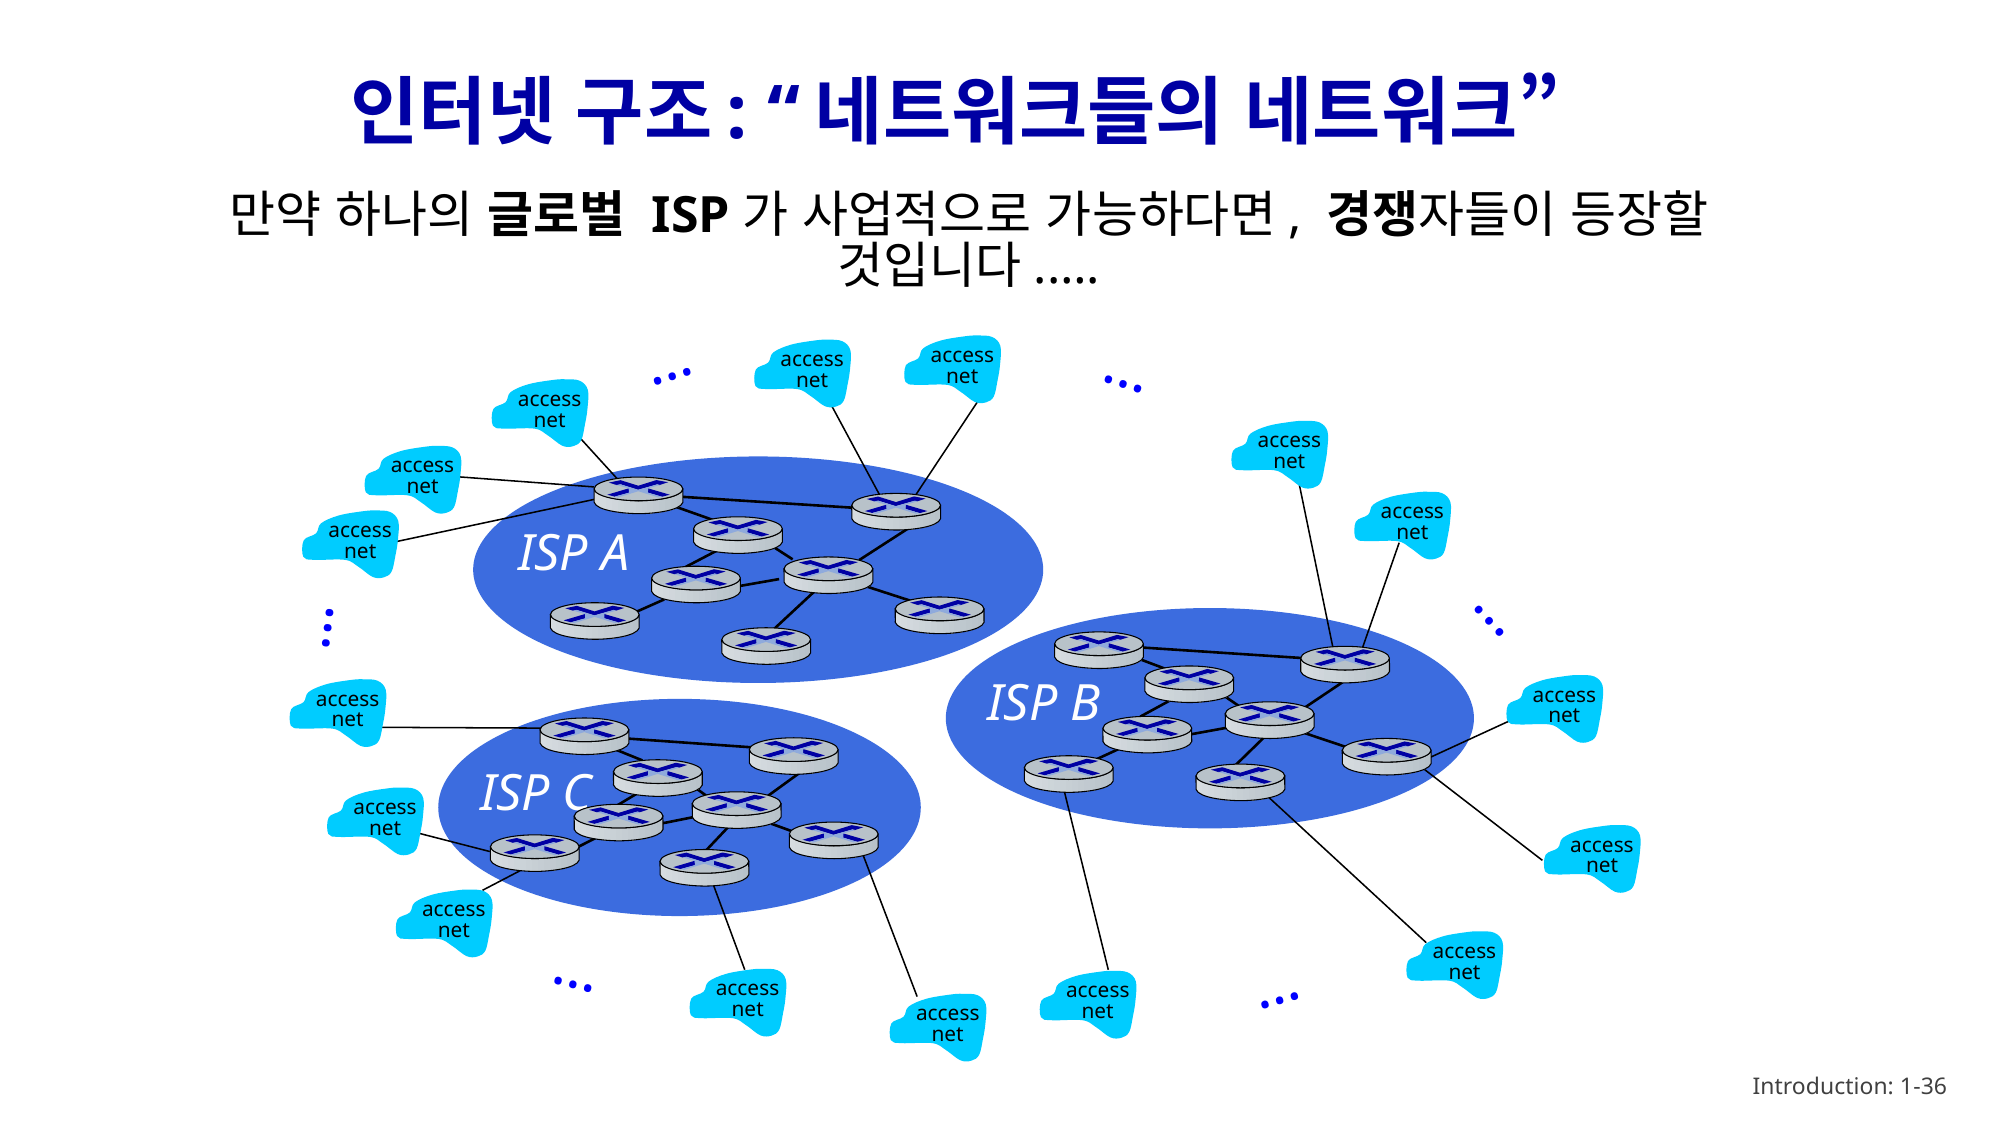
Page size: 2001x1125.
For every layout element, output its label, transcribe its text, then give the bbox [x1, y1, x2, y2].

text_box 만약 하나의 글로벌 ISP가 사업적으로 가능하다면, 경쟁자들이 등장할 것입니다.…. [149, 184, 1789, 296]
title 인터넷 구조: “네트워크들의 네트워크” [261, 41, 1650, 184]
slide_number Introduction: 1-36 [1512, 1056, 1963, 1117]
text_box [265, 314, 1650, 1063]
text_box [1054, 631, 1144, 669]
